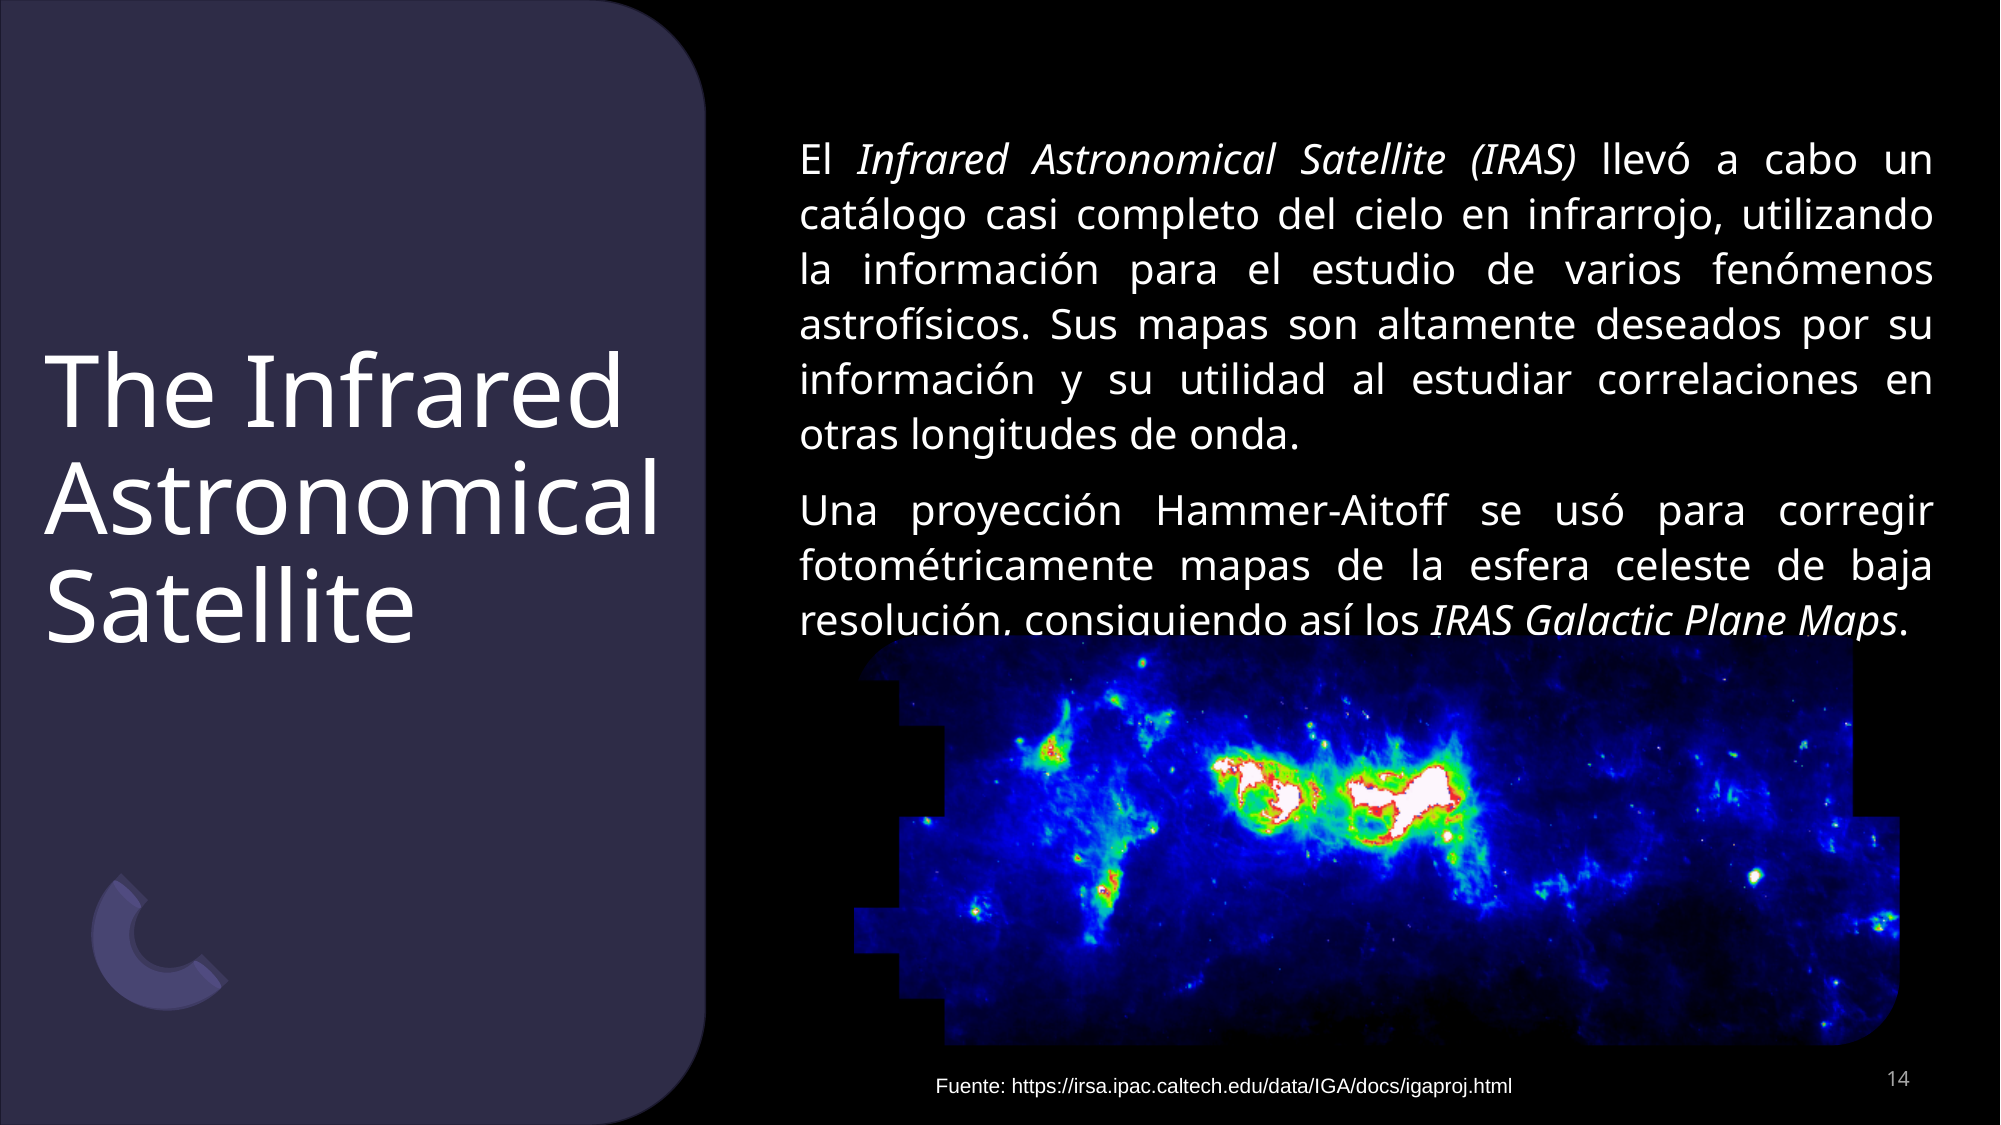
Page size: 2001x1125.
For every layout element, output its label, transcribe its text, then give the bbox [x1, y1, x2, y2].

text_box [0, 0, 706, 1125]
list El Infrared Astronomical Satellite (IRAS) llevó a cabo un catálogo casi completo del cielo en infrarrojo, utilizando la información para el estudio de varios fenómenos astrofísicos. Sus mapas son altamente deseados por su información y su utilidad al estudiar correlaciones en otras longitudes de onda. Una proyección Hammer-Aitoff se usó para corregir fotométricamente mapas de la esfera celeste de baja resolución, consiguiendo así los IRAS Galactic Plane Maps. [799, 57, 1935, 542]
picture [853, 635, 1900, 1046]
slide_number ‹#› [1798, 1067, 1910, 1093]
text_box Fuente: https://irsa.ipac.caltech.edu/data/IGA/docs/igaproj.html [920, 1059, 1798, 1110]
title The Infrared Astronomical Satellite [44, 340, 751, 657]
